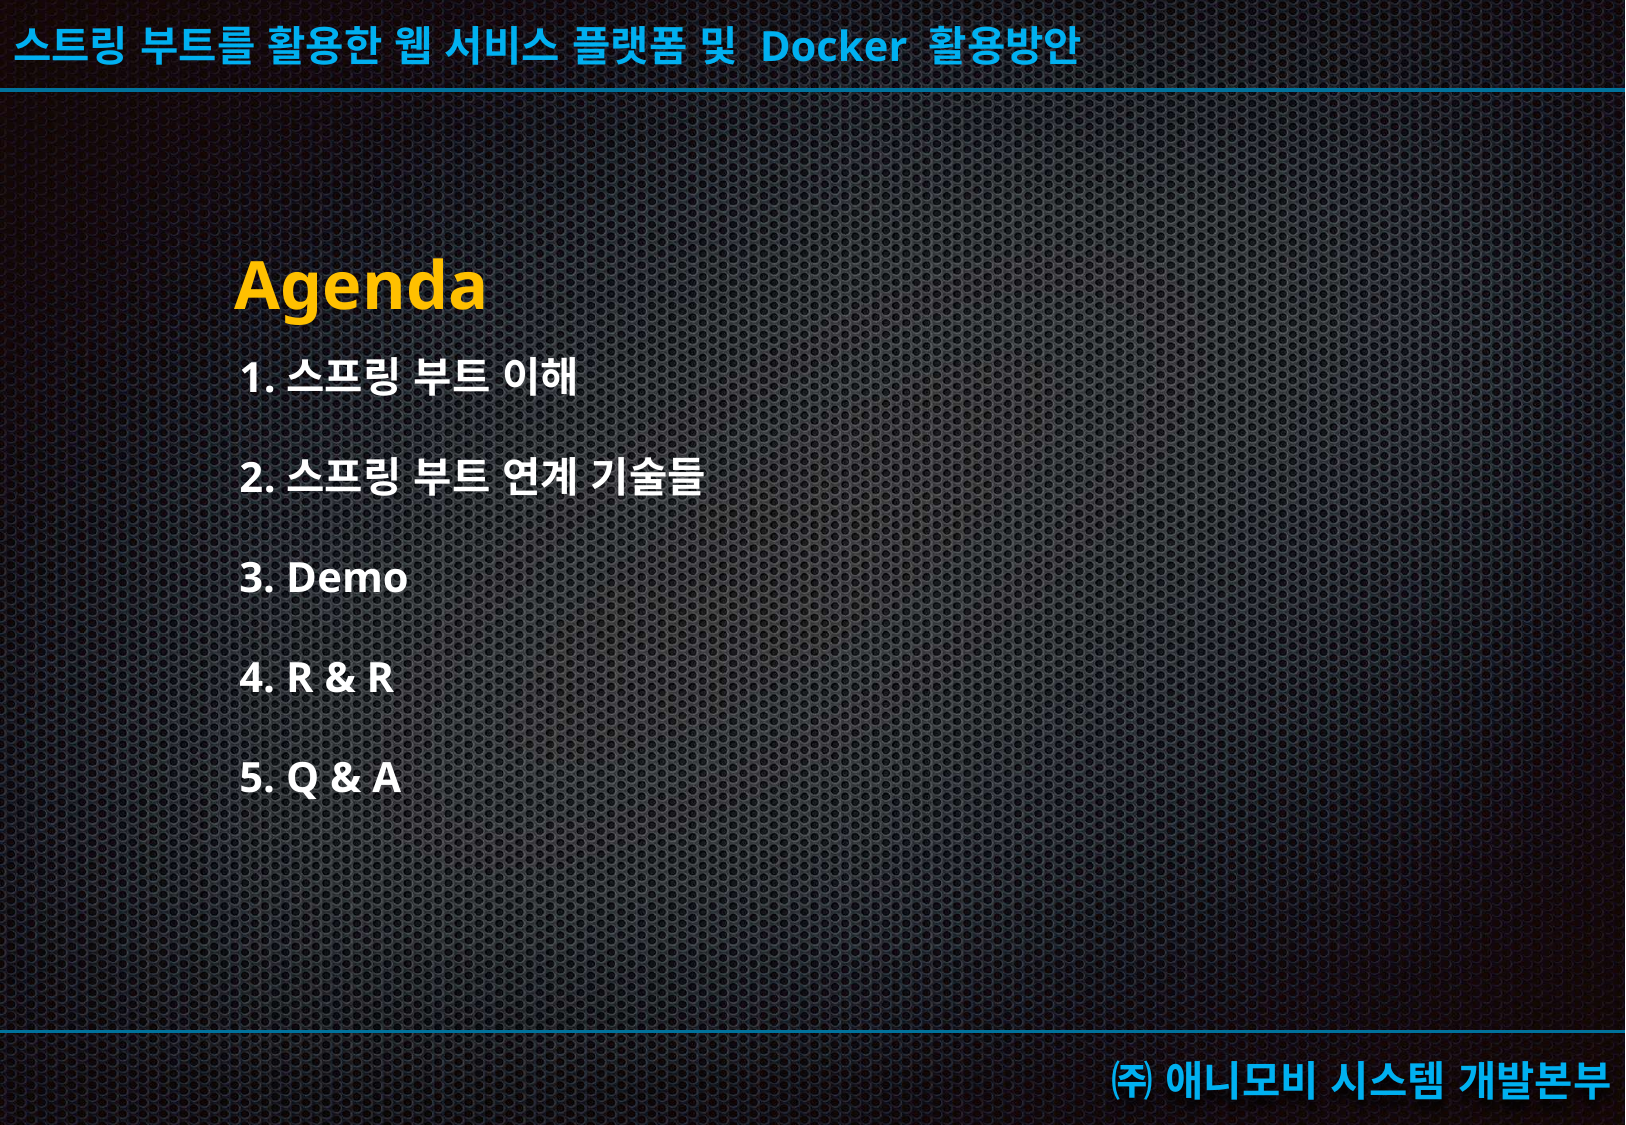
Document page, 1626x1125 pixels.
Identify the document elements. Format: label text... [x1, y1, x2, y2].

text_box 스프링 부트 이해 스프링 부트 연계 기술들 Demo R & R Q & A [130, 243, 1625, 809]
picture [0, 93, 1625, 1029]
picture [0, 1034, 1625, 1125]
picture [0, 0, 1625, 87]
text_box Agenda [90, 155, 540, 330]
